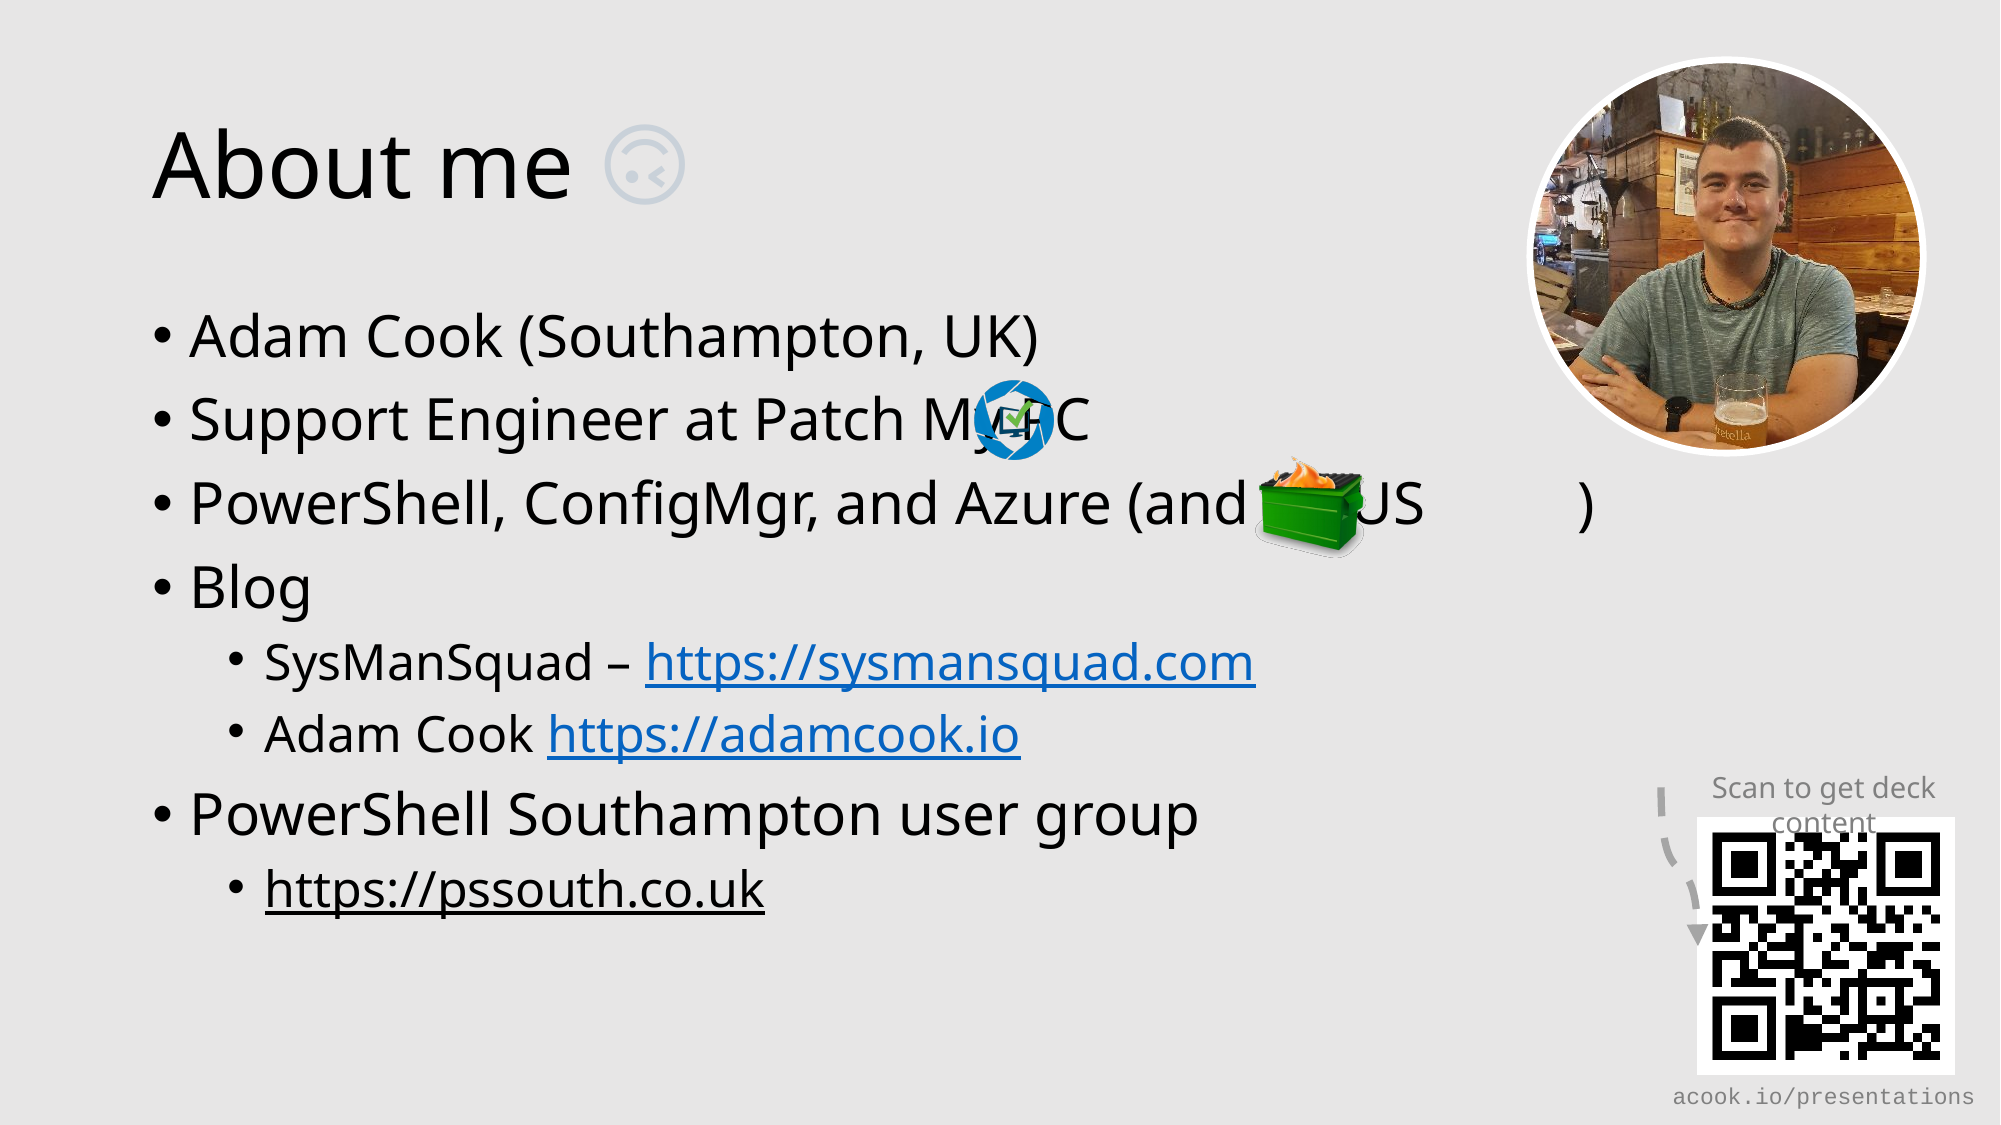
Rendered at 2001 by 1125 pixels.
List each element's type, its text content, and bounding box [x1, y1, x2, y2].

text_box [1652, 761, 1996, 1118]
picture [1529, 59, 1924, 454]
list Adam Cook (Southampton, UK) Support Engineer at Patch My PC PowerShell, ConfigMgr, and Azure (and WSUS ) Blog SysManSquad – https://sysmansquad.com Adam Cook https://adamcook.io PowerShell Southampton user group https://pssouth.co.uk [137, 299, 1863, 1014]
title About me 🙃 [137, 59, 1529, 278]
picture [1255, 456, 1366, 558]
picture [966, 372, 1062, 468]
